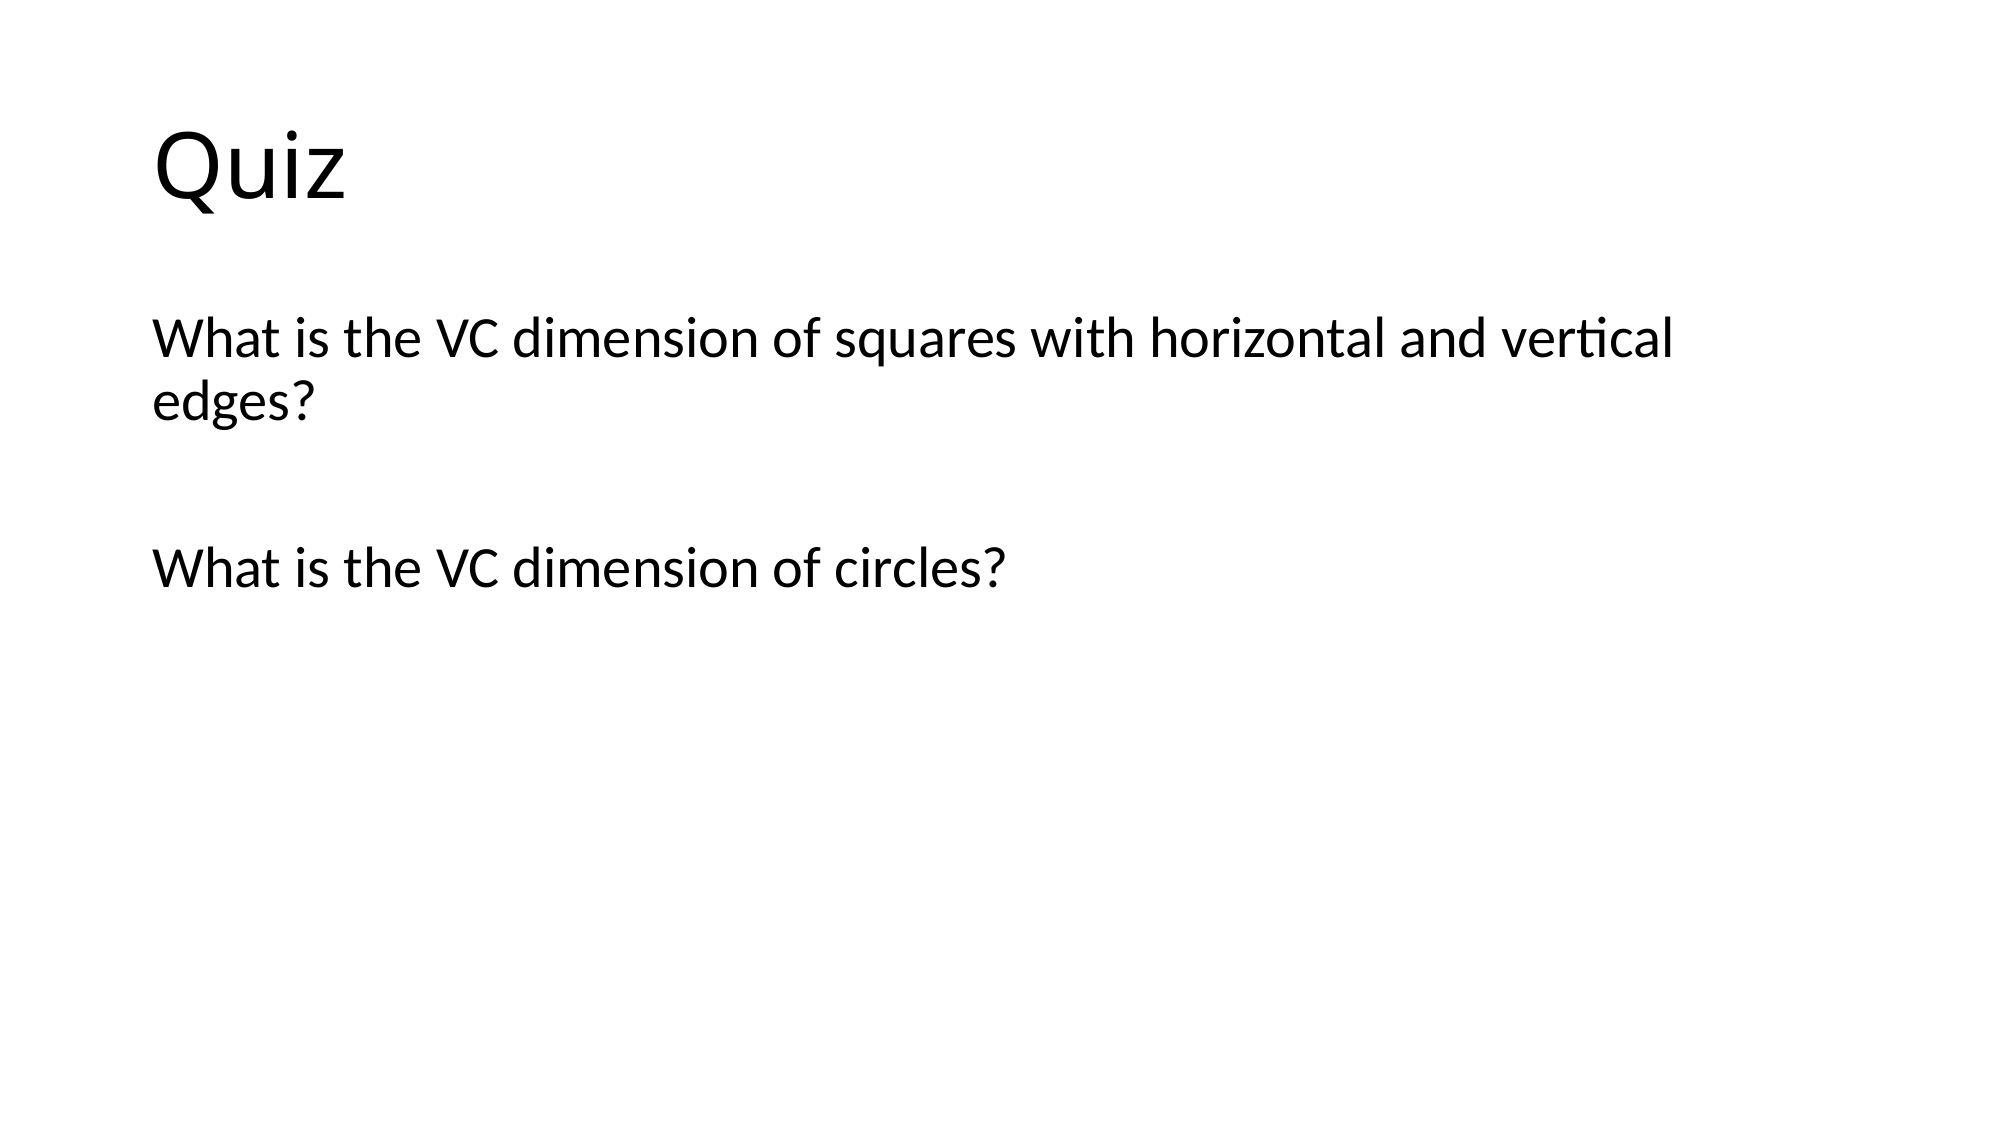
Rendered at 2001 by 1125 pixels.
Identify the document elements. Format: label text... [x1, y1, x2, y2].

title Quiz [137, 59, 1863, 278]
list What is the VC dimension of squares with horizontal and vertical edges? What is the VC dimension of circles? [137, 299, 1863, 1014]
